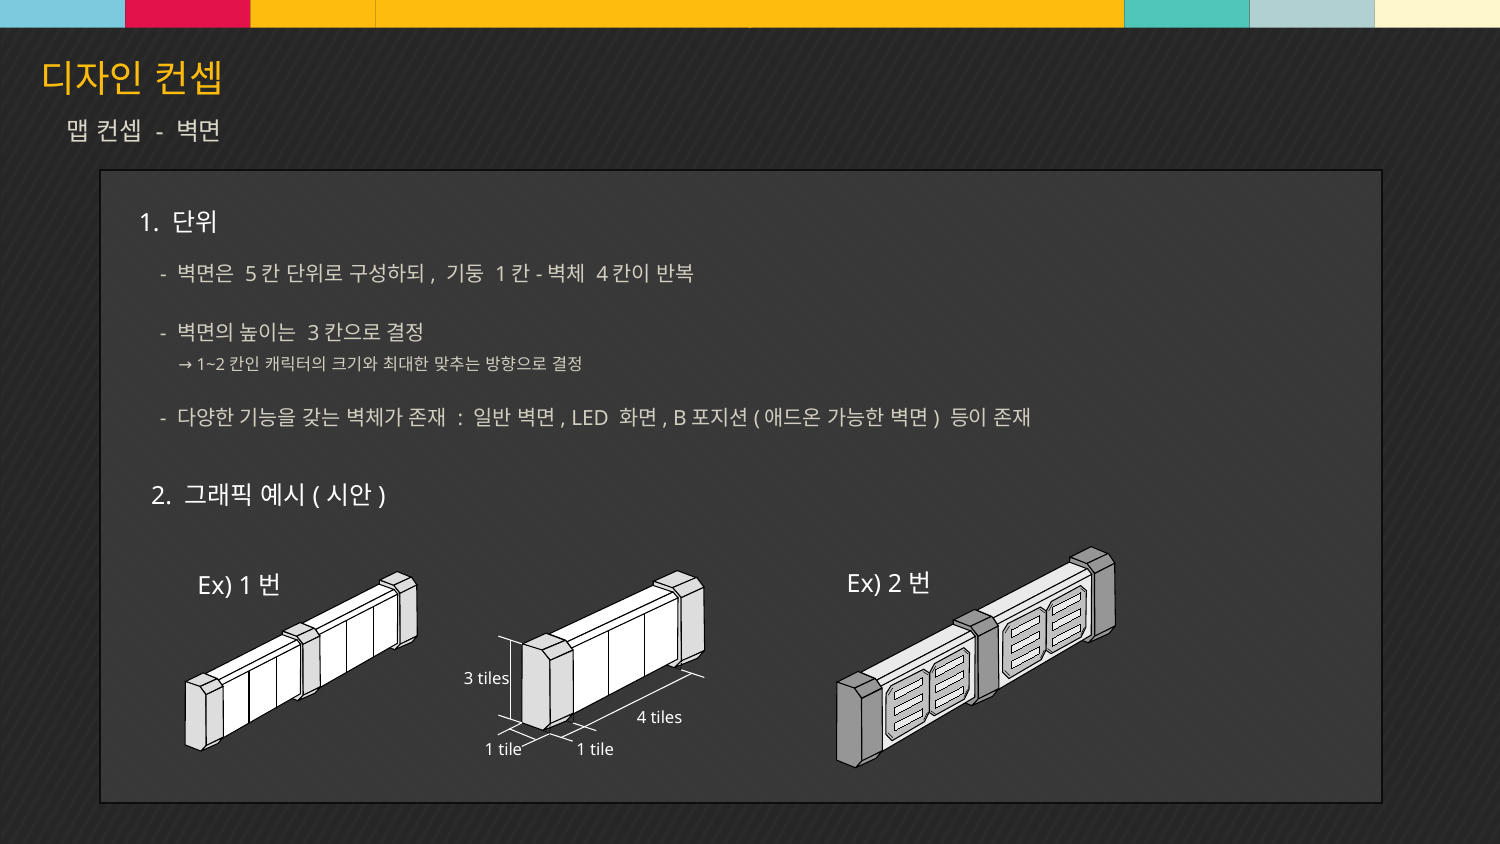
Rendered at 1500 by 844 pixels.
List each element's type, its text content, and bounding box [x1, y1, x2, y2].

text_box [182, 546, 1116, 768]
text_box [123, 199, 1157, 439]
text_box 2. 그래픽 예시(시안) [136, 472, 553, 517]
text_box 맵 컨셉 - 벽면 [51, 107, 1289, 153]
text_box [99, 169, 1383, 804]
